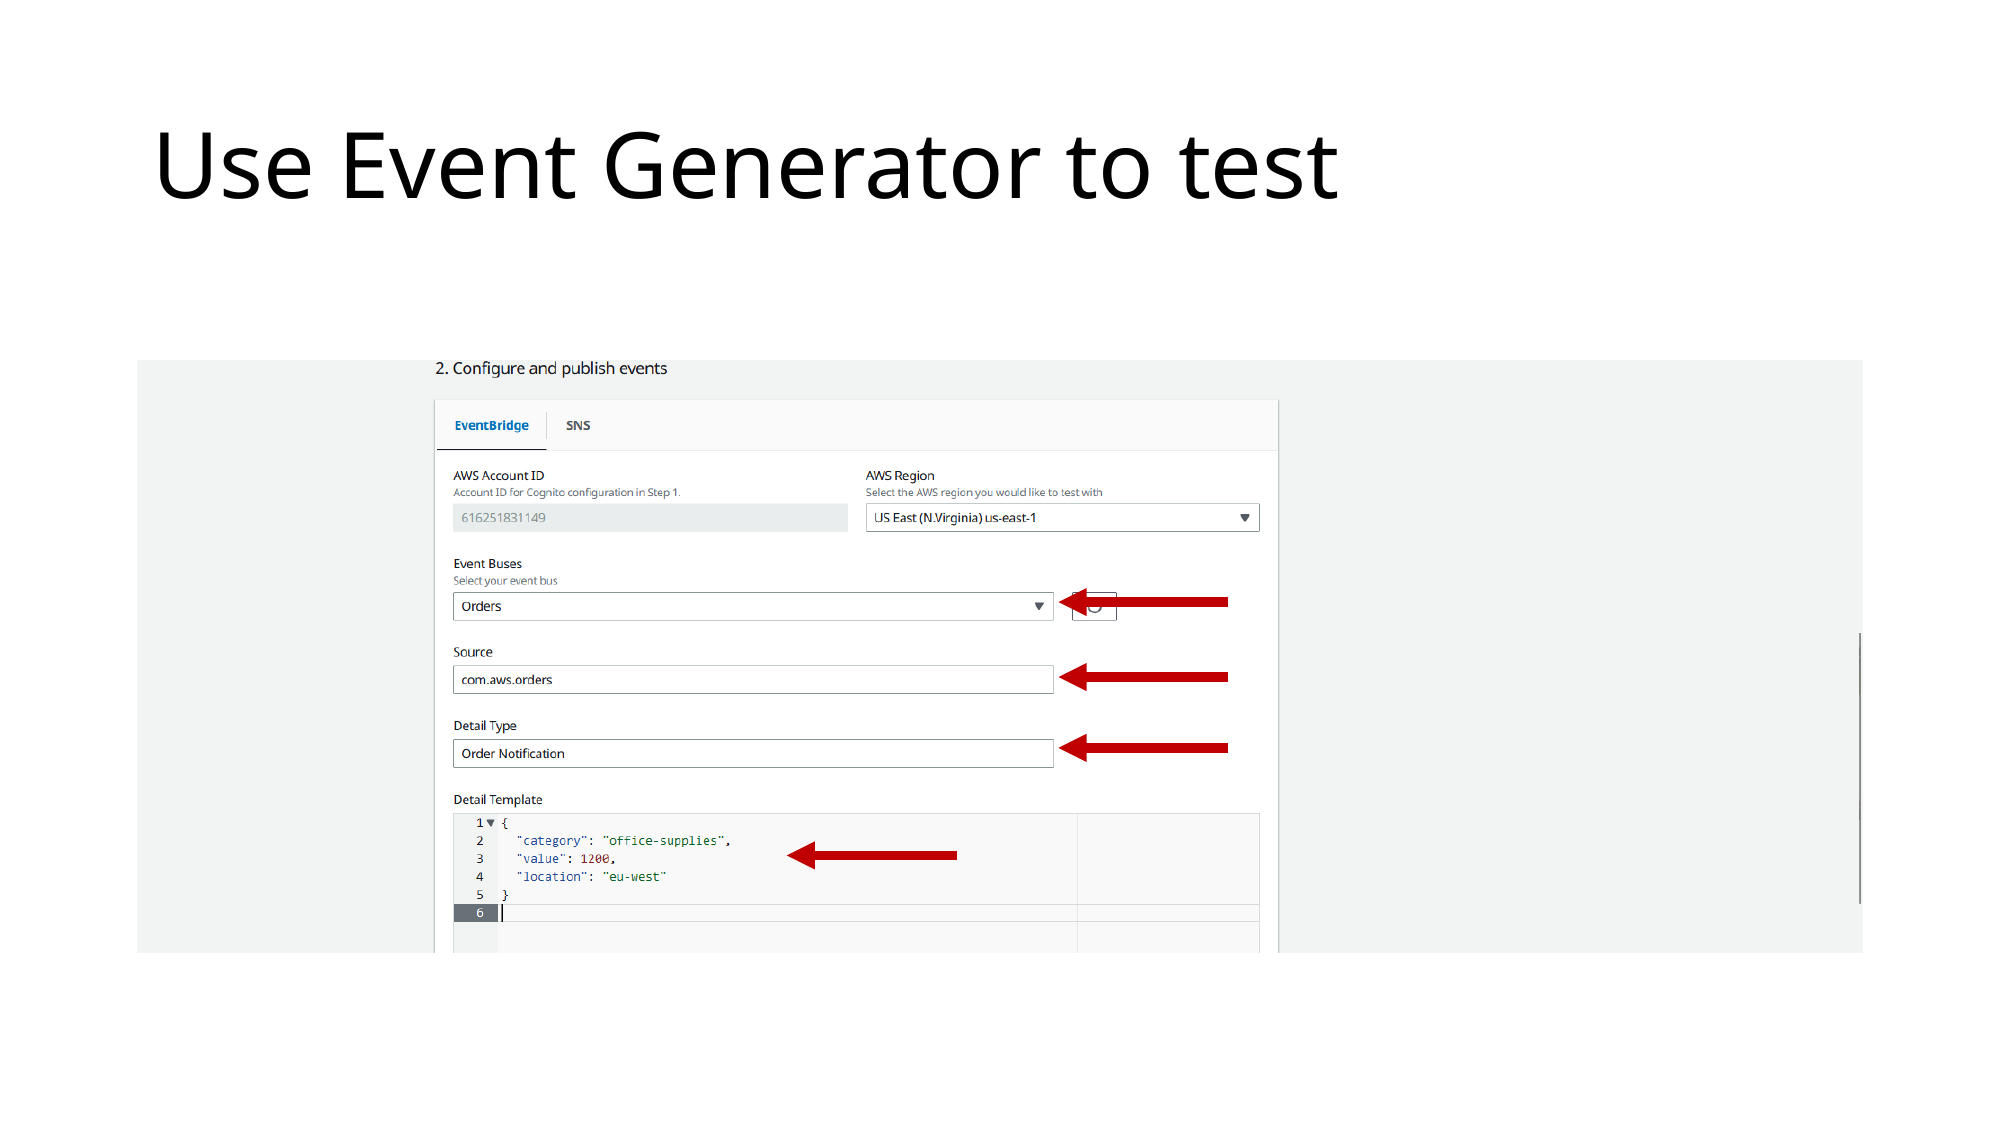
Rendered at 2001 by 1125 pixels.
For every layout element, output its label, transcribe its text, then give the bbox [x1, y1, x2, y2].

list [137, 360, 1863, 953]
title Use Event Generator to test [137, 59, 1863, 278]
